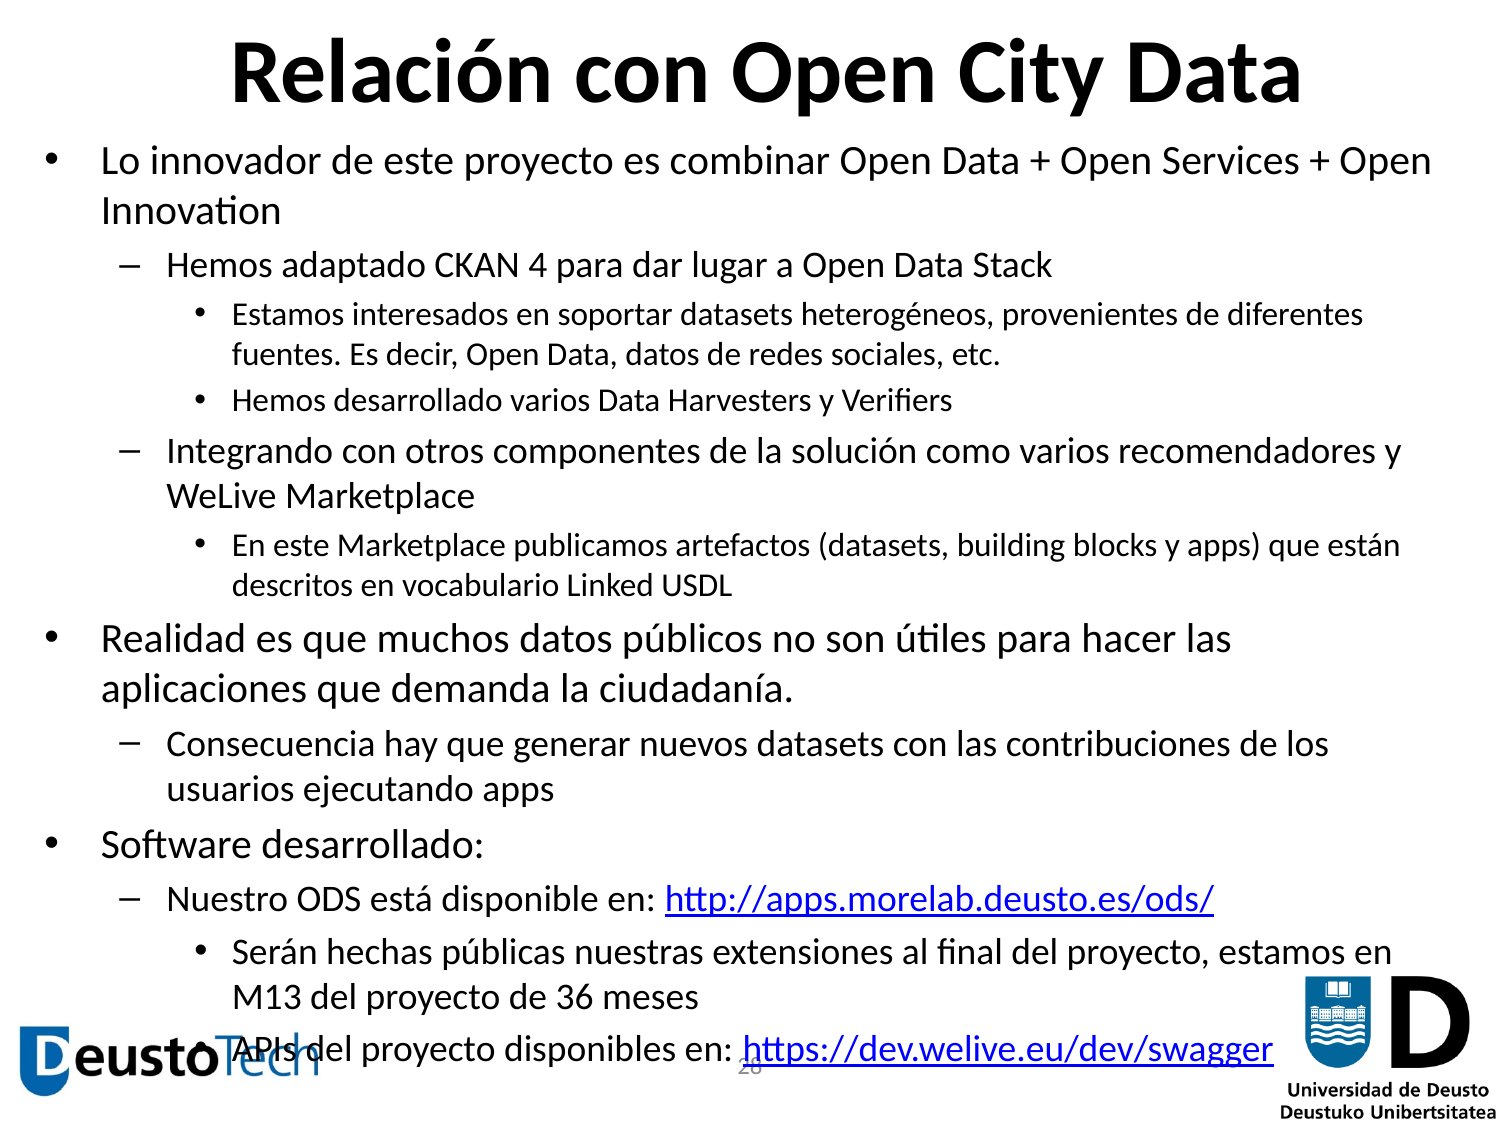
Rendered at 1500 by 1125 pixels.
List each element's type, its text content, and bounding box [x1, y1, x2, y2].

title Relación con Open City Data [93, 0, 1442, 125]
picture [5, 1011, 334, 1121]
picture [1277, 970, 1500, 1125]
list Lo innovador de este proyecto es combinar Open Data + Open Services + Open Innovation Hemos adaptado CKAN 4 para dar lugar a Open Data Stack Estamos interesados en soportar datasets heterogéneos, provenientes de diferentes fuentes. Es decir, Open Data, datos de redes sociales, etc. Hemos desarrollado varios Data Harvesters y Verifiers Integrando con otros componentes de la solución como varios recomendadores y WeLive Marketplace En este Marketplace publicamos artefactos (datasets, building blocks y apps) que están descritos en vocabulario Linked USDL Realidad es que muchos datos públicos no son útiles para hacer las aplicaciones que demanda la ciudadanía. Consecuencia hay que generar nuevos datasets con las contribuciones de los usuarios ejecutando apps Software desarrollado: Nuestro ODS está disponible en: http://apps.morelab.deusto.es/ods/ Serán hechas públicas nuestras extensiones al final del proyecto, estamos en M13 del proyecto de 36 meses APIs del proyecto disponibles en: https://dev.welive.eu/dev/swagger [29, 125, 1459, 869]
